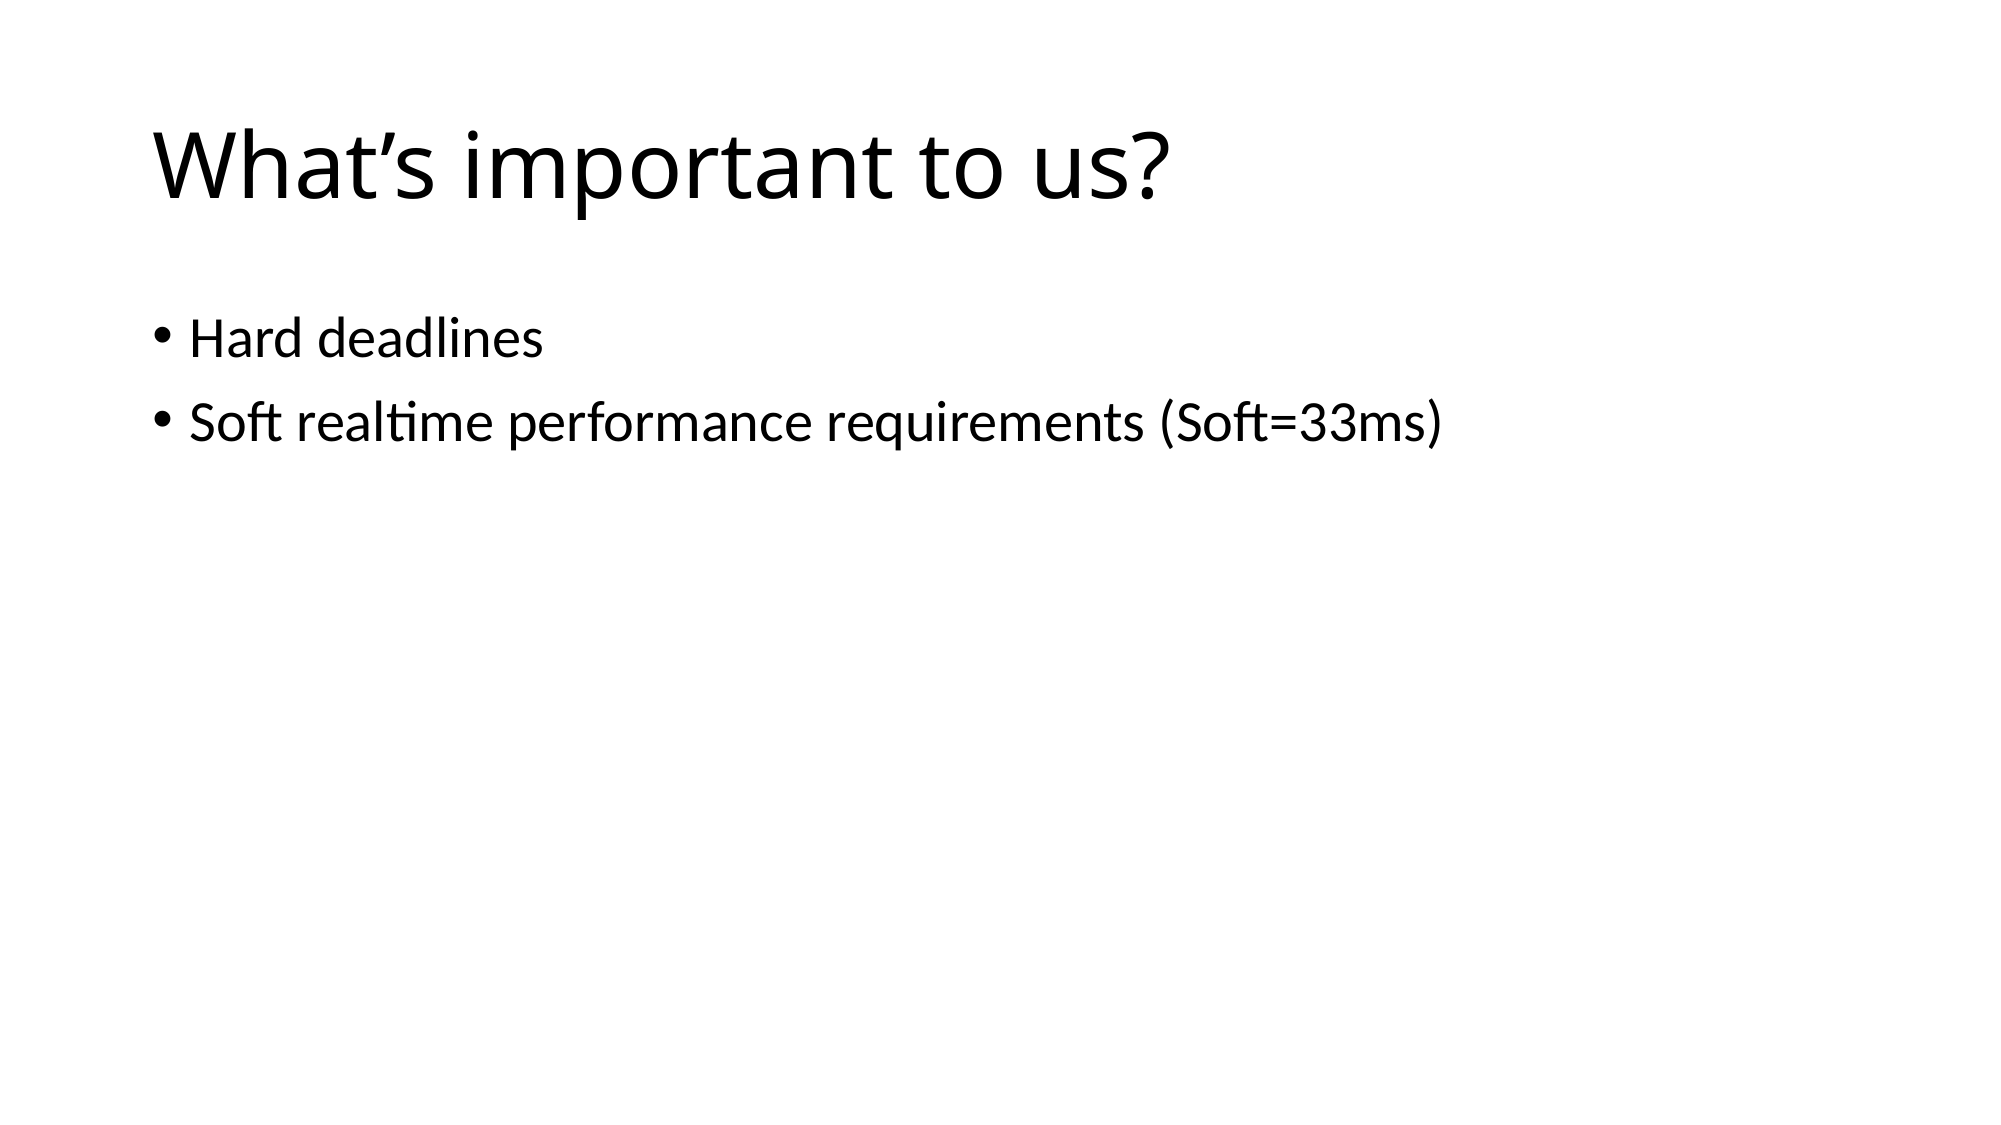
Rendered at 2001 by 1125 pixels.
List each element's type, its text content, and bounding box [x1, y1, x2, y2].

list Hard deadlines Soft realtime performance requirements (Soft=33ms) [137, 299, 1863, 1014]
title What’s important to us? [137, 59, 1863, 278]
